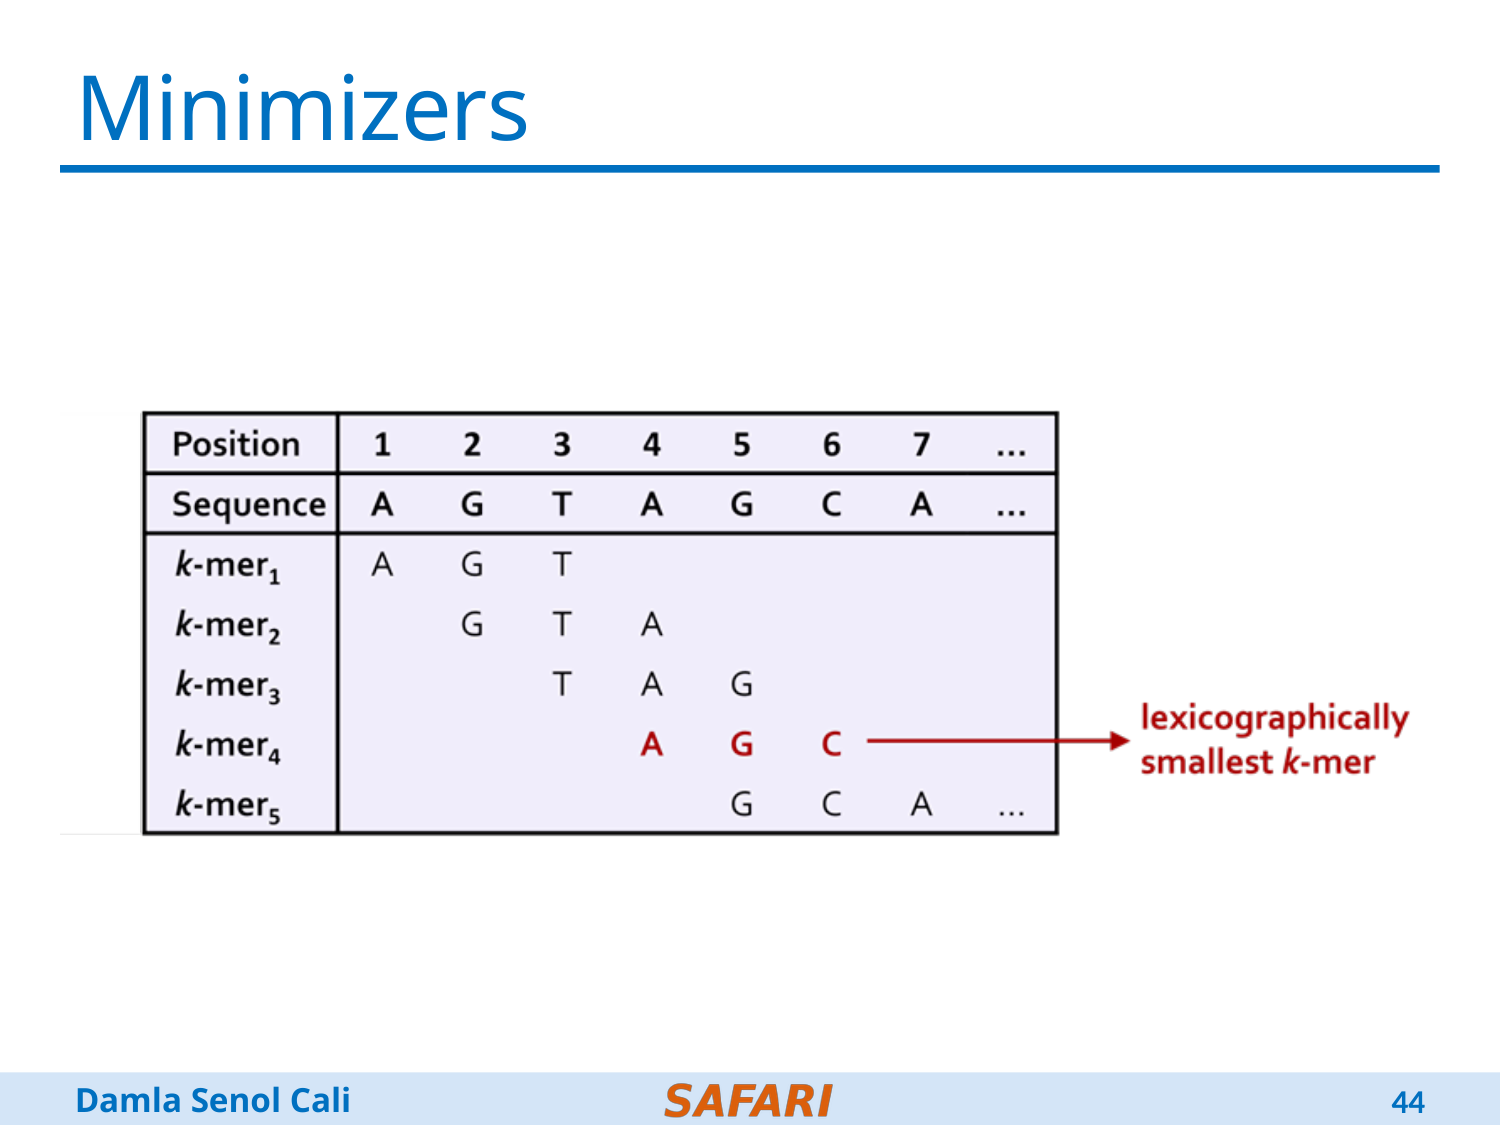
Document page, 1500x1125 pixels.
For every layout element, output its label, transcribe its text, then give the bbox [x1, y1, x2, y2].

title Minimizers [60, 42, 1440, 166]
slide_number 44 [1233, 1077, 1440, 1123]
picture [663, 1075, 837, 1125]
picture [59, 409, 1441, 848]
